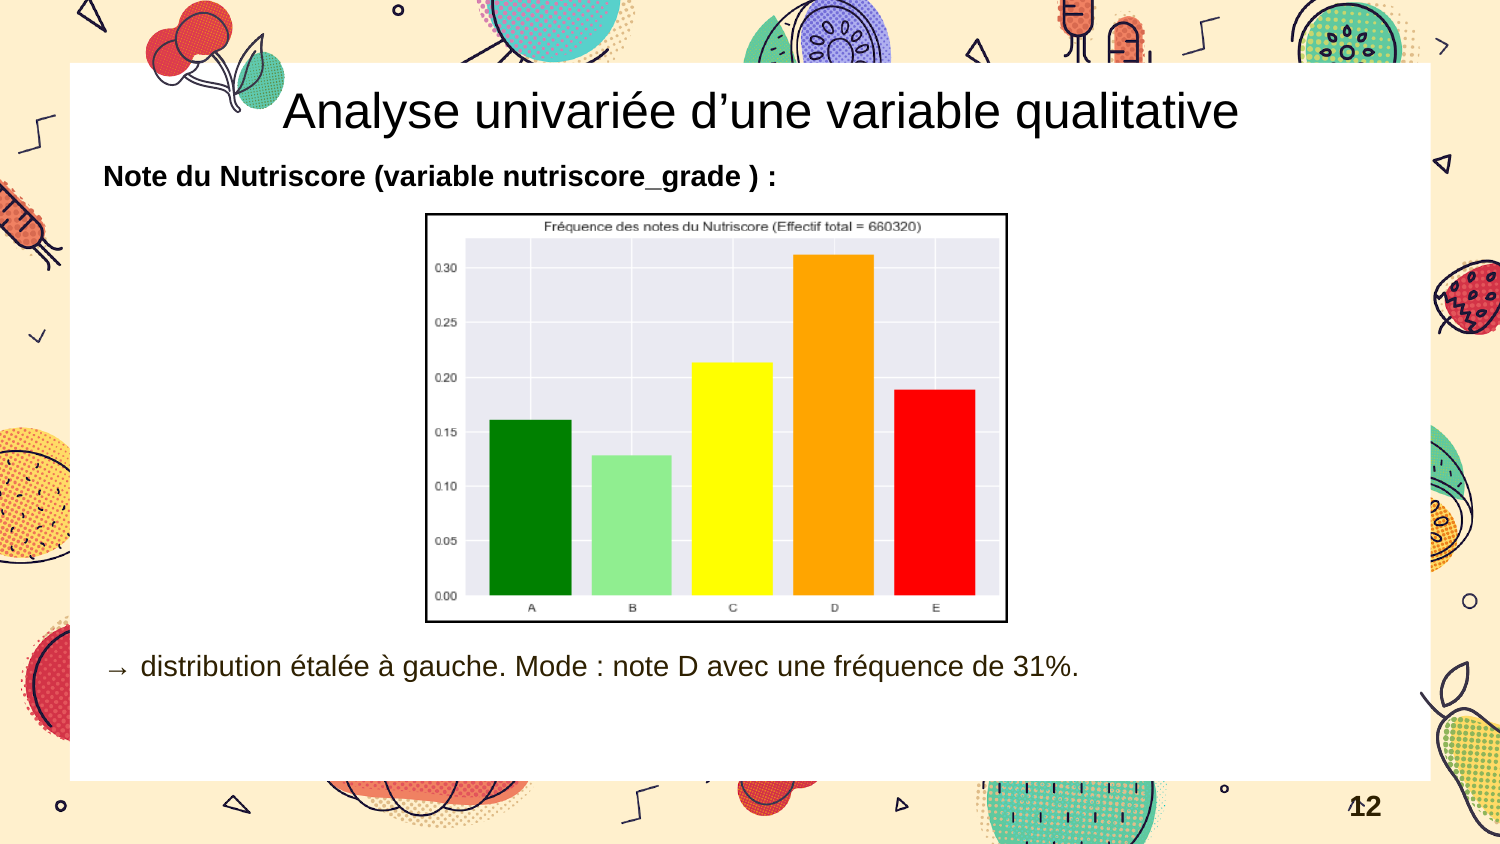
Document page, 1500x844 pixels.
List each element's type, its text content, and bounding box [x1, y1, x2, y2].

picture [1450, 711, 1477, 718]
picture [214, 54, 221, 62]
picture [1439, 721, 1450, 757]
text_box Note du Nutriscore (variable nutriscore_grade ) : → distribution étalée à gauche. Mode : note D avec une fréquence de 31%. [88, 150, 1412, 690]
picture [1468, 793, 1500, 833]
picture [1460, 781, 1468, 790]
picture [207, 57, 215, 62]
slide_number 12 [1059, 782, 1397, 828]
picture [193, 55, 208, 61]
picture [1445, 752, 1453, 762]
picture [0, 0, 1500, 844]
picture [1451, 759, 1455, 770]
picture [242, 40, 260, 62]
text_box Analyse univariée d’une variable qualitative [123, 67, 1399, 150]
picture [418, 208, 1011, 627]
